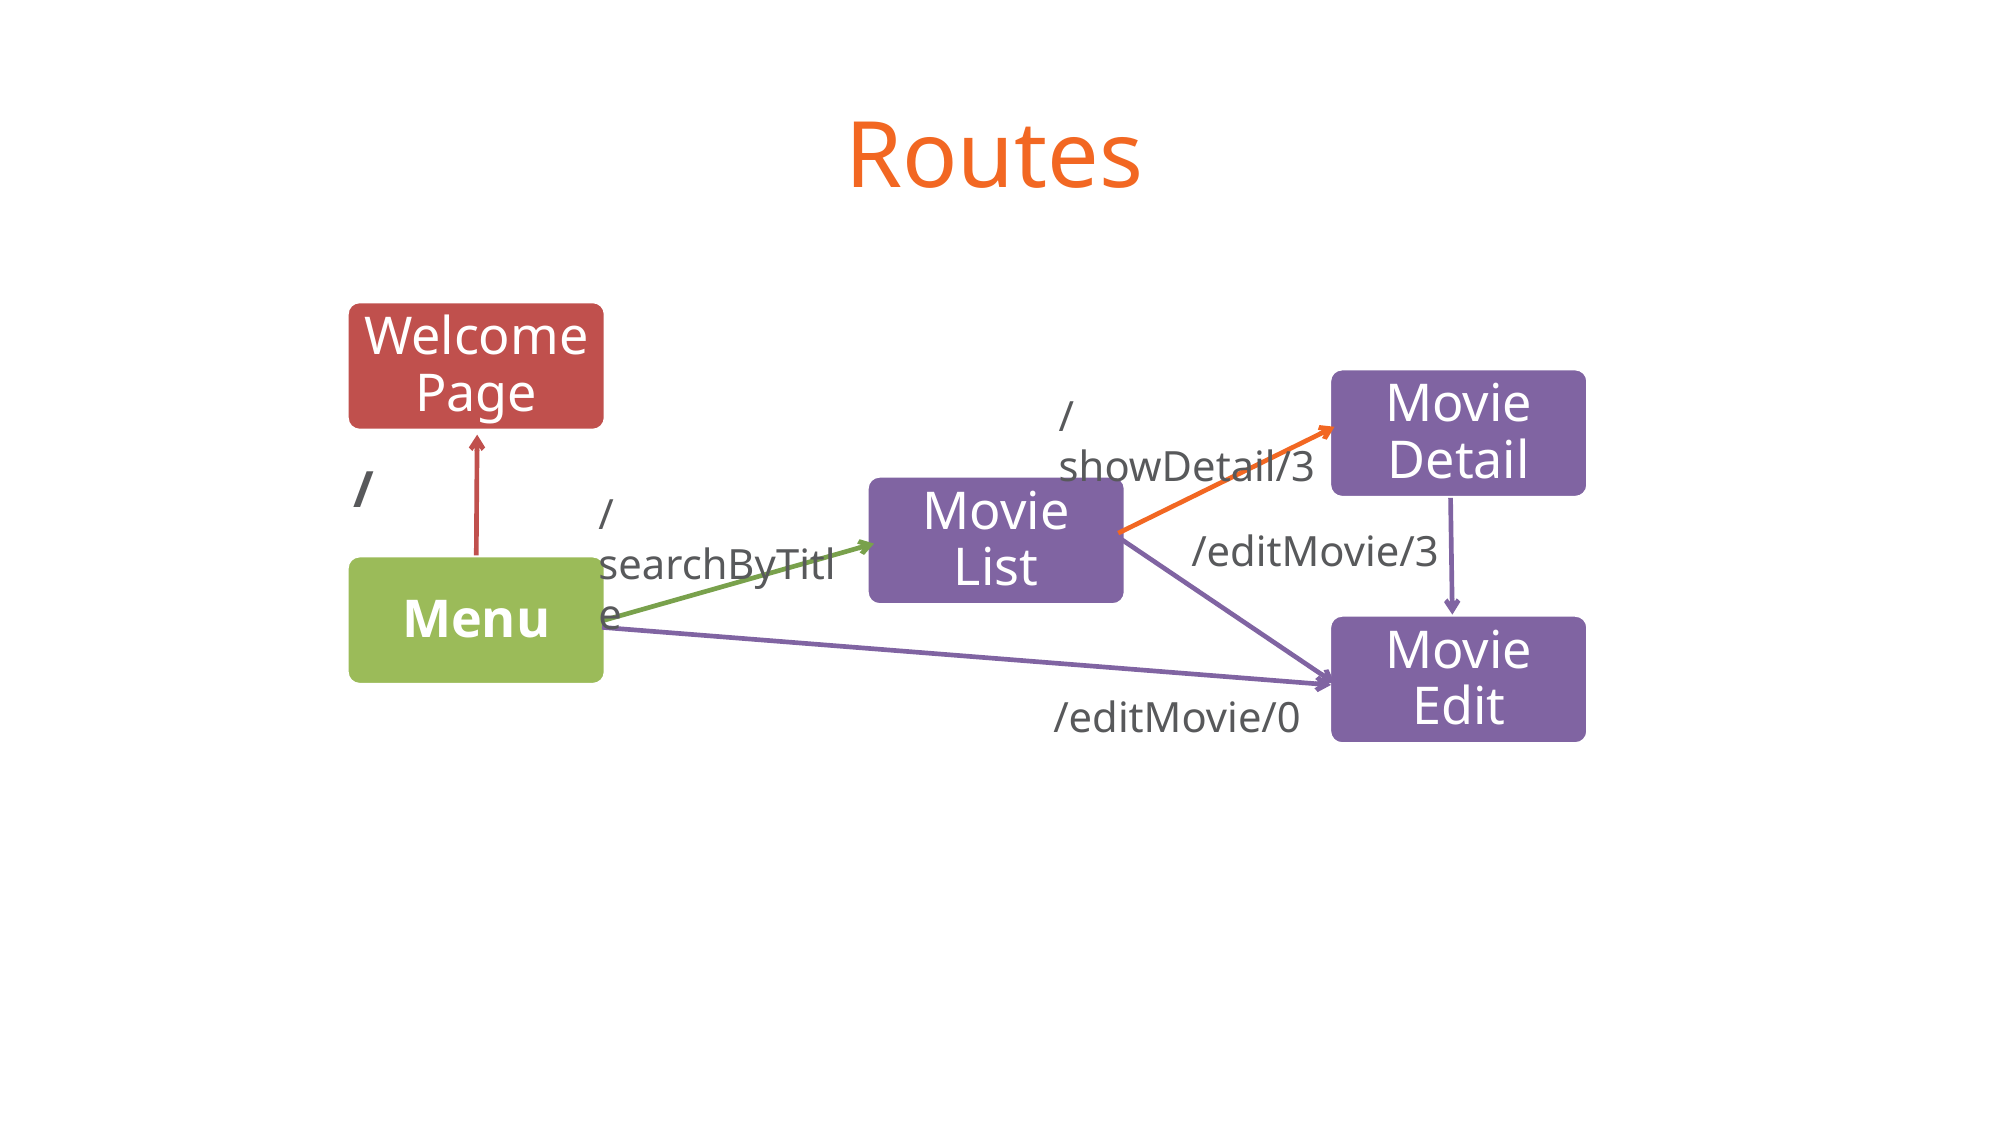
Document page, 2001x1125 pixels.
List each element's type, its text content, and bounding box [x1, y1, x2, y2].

text_box /editMovie/3 [1458, 517, 1467, 583]
text_box Movie Detail [1329, 368, 1589, 498]
title Routes [101, 30, 1903, 289]
text_box /editMovie/0 [1038, 694, 1330, 748]
text_box /searchByTitle [583, 480, 862, 646]
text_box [603, 543, 875, 621]
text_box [1117, 426, 1335, 534]
text_box Movie List [866, 475, 1114, 606]
text_box Movie Edit [1330, 614, 1589, 745]
text_box /showDetail/3 [1044, 382, 1335, 498]
text_box /editMovie/3 [1338, 517, 1445, 583]
text_box Menu [346, 555, 596, 685]
text_box / [338, 449, 430, 525]
text_box Welcome Page [346, 301, 606, 431]
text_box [601, 627, 1115, 686]
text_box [1119, 538, 1335, 684]
